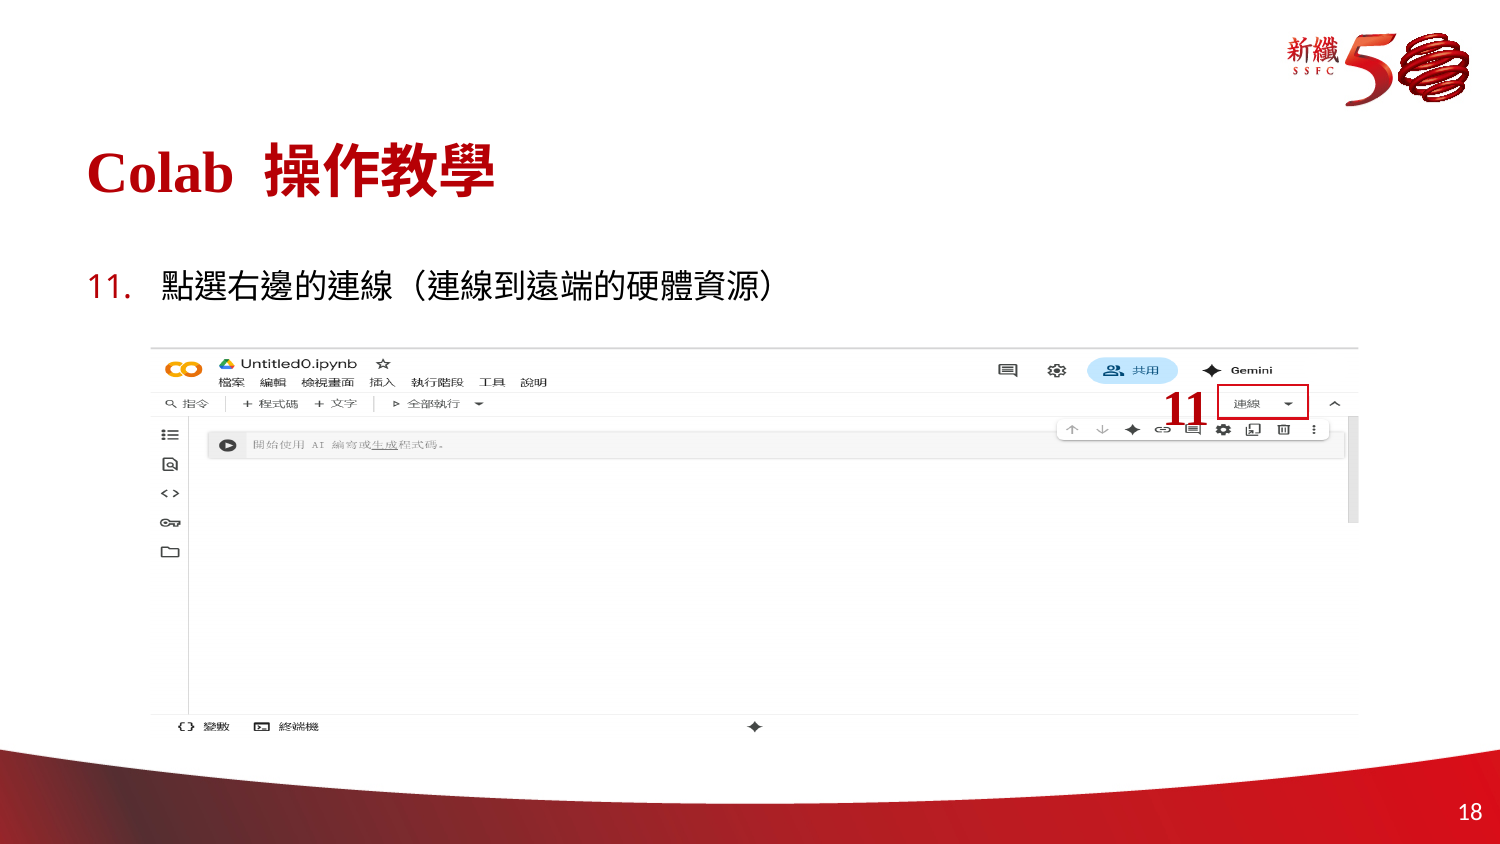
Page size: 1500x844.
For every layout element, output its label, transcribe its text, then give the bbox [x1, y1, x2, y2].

list 點選右邊的連線（連線到遠端的硬體資源） [74, 239, 1425, 797]
picture [0, 0, 1500, 844]
slide_number 17 [1156, 788, 1495, 833]
title Colab 操作教學 [75, 102, 1426, 244]
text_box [150, 347, 1359, 738]
